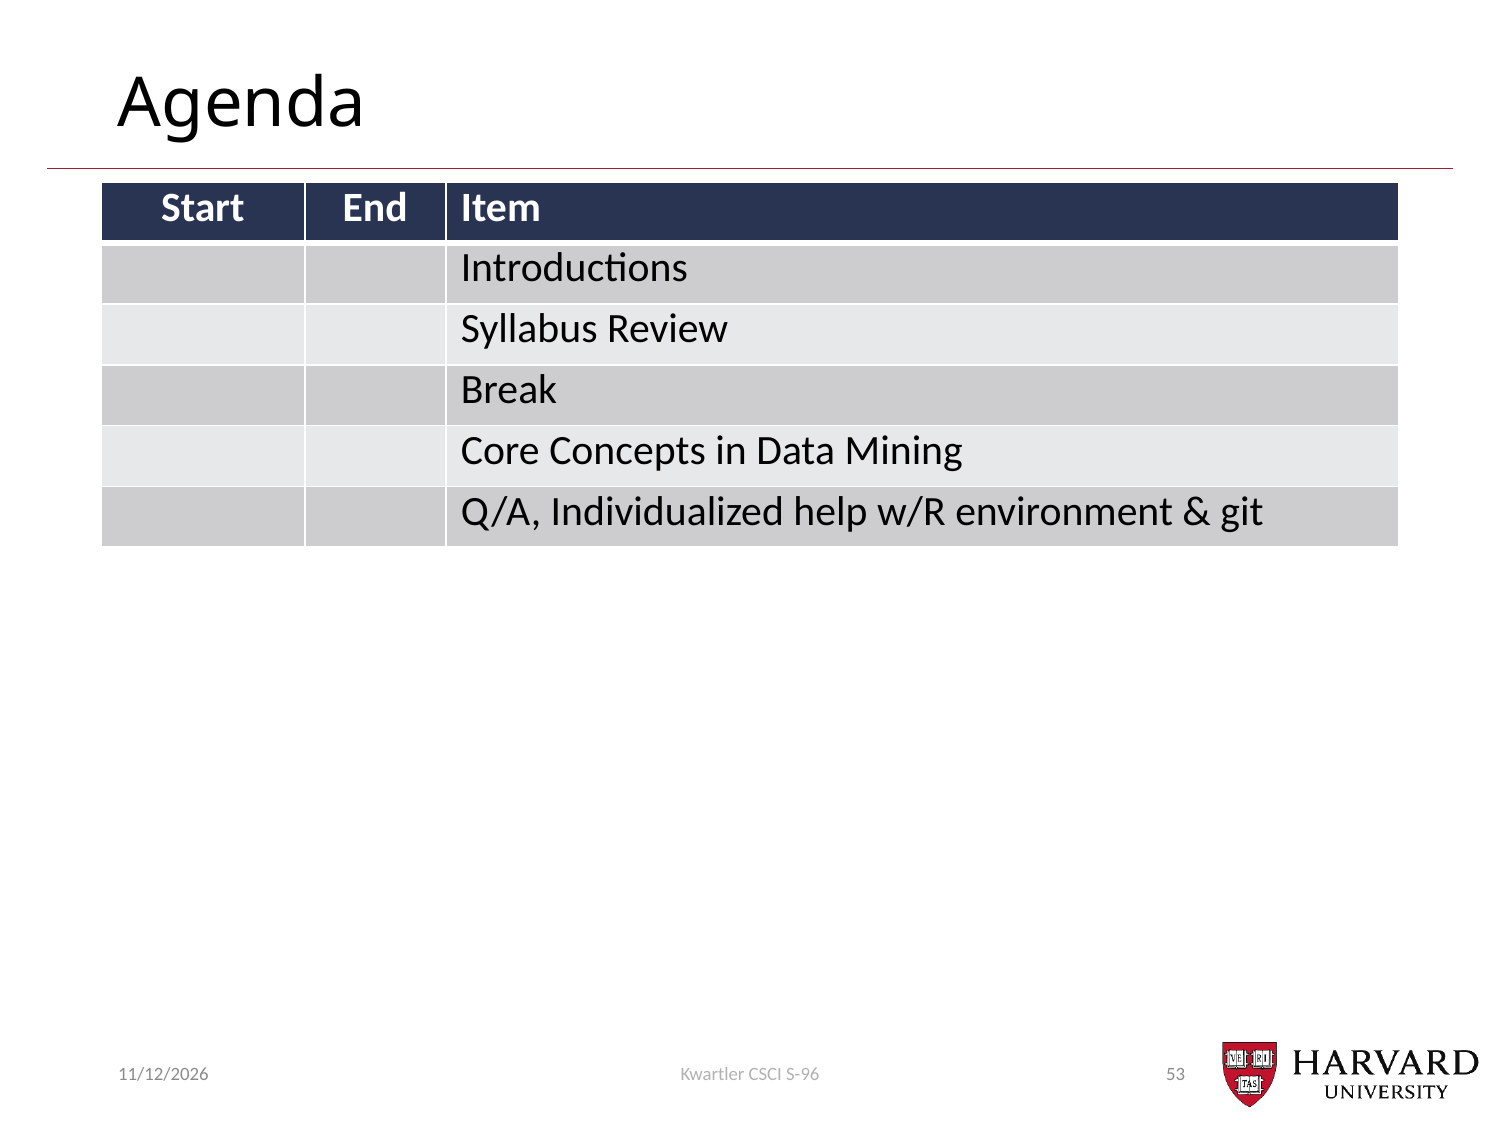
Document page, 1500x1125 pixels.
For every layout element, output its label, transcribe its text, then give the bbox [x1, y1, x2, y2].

table_cell Introductions [447, 246, 1398, 303]
table_cell [306, 366, 445, 425]
table_cell [306, 305, 445, 364]
table_cell Q/A, Individualized help w/R environment & git [447, 487, 1398, 546]
table_cell [102, 366, 304, 425]
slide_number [103, 1042, 441, 1103]
table_cell Break [447, 366, 1398, 425]
table_header End [306, 183, 445, 240]
slide_number 53 [1059, 1042, 1200, 1103]
table_cell [102, 487, 304, 546]
table_cell [102, 246, 304, 303]
title Agenda [103, 59, 1397, 157]
table_header Item [447, 183, 1398, 240]
table_cell [306, 426, 445, 486]
table_cell [306, 487, 445, 546]
table_cell [306, 246, 445, 303]
picture [1200, 1024, 1500, 1125]
footer Kwartler CSCI S-96 [496, 1042, 1004, 1103]
table_cell Syllabus Review [447, 305, 1398, 364]
table_header Start [102, 183, 304, 240]
table_cell [102, 426, 304, 486]
table_cell [102, 305, 304, 364]
table_cell Core Concepts in Data Mining [447, 426, 1398, 486]
